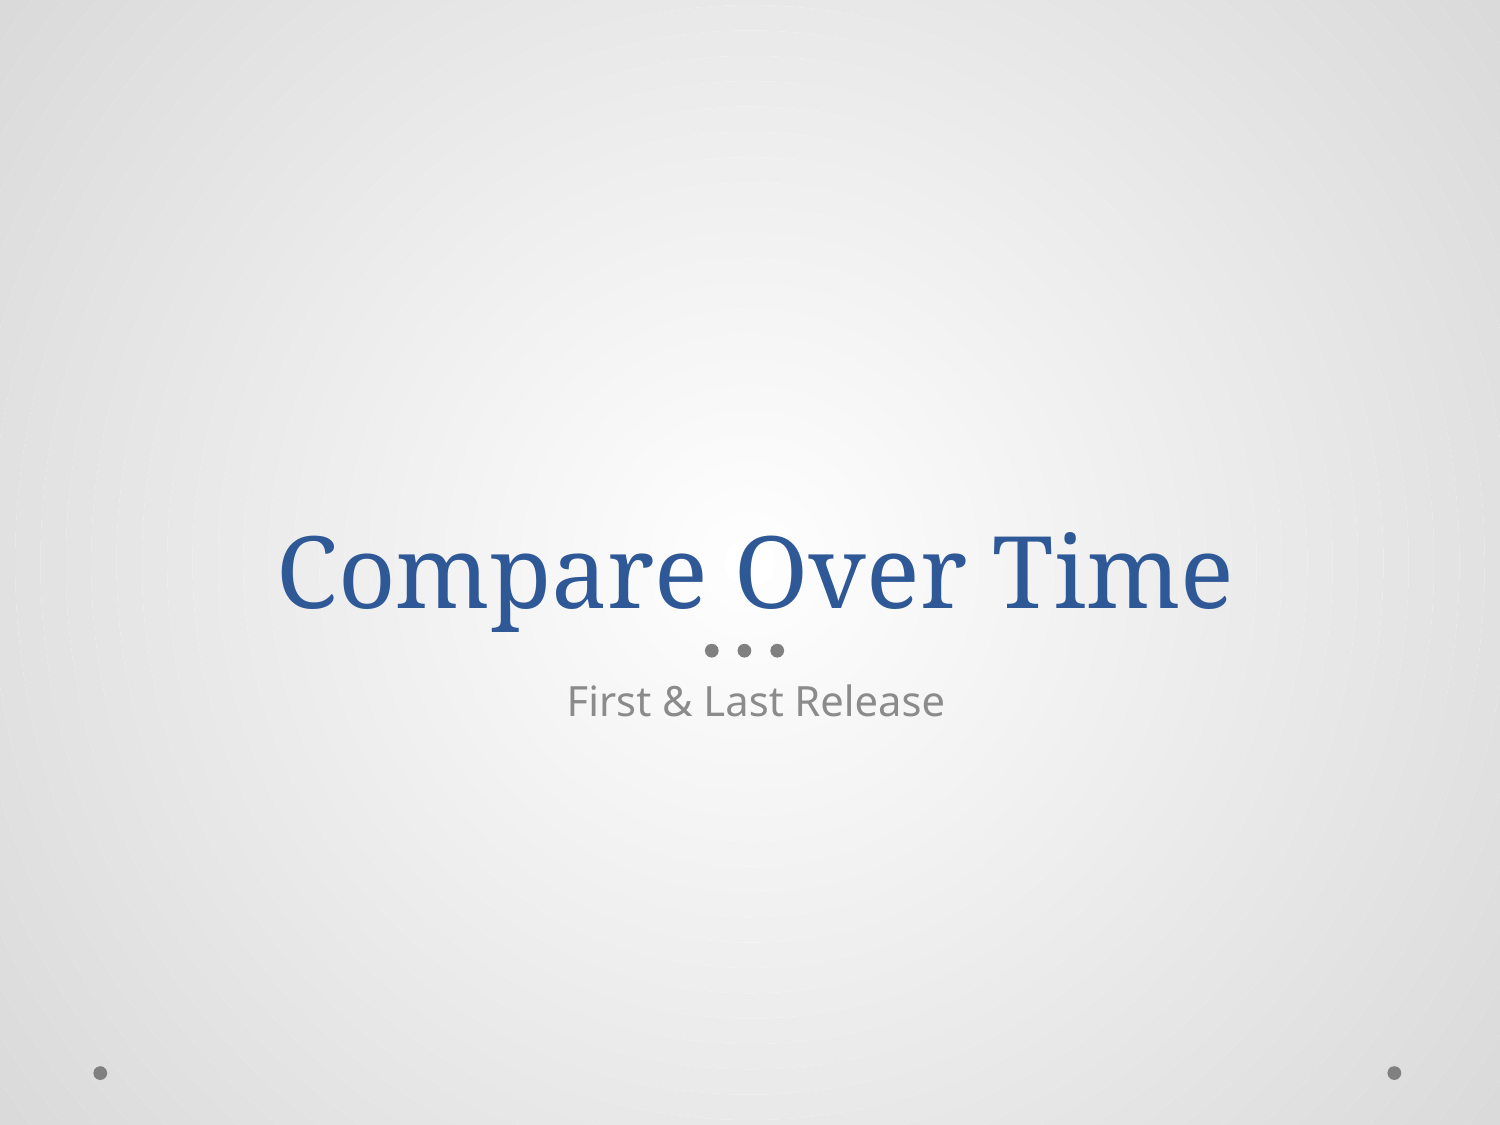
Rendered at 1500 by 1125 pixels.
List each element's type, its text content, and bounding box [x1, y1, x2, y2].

list First & Last Release [118, 667, 1394, 854]
title Compare Over Time [118, 224, 1394, 636]
